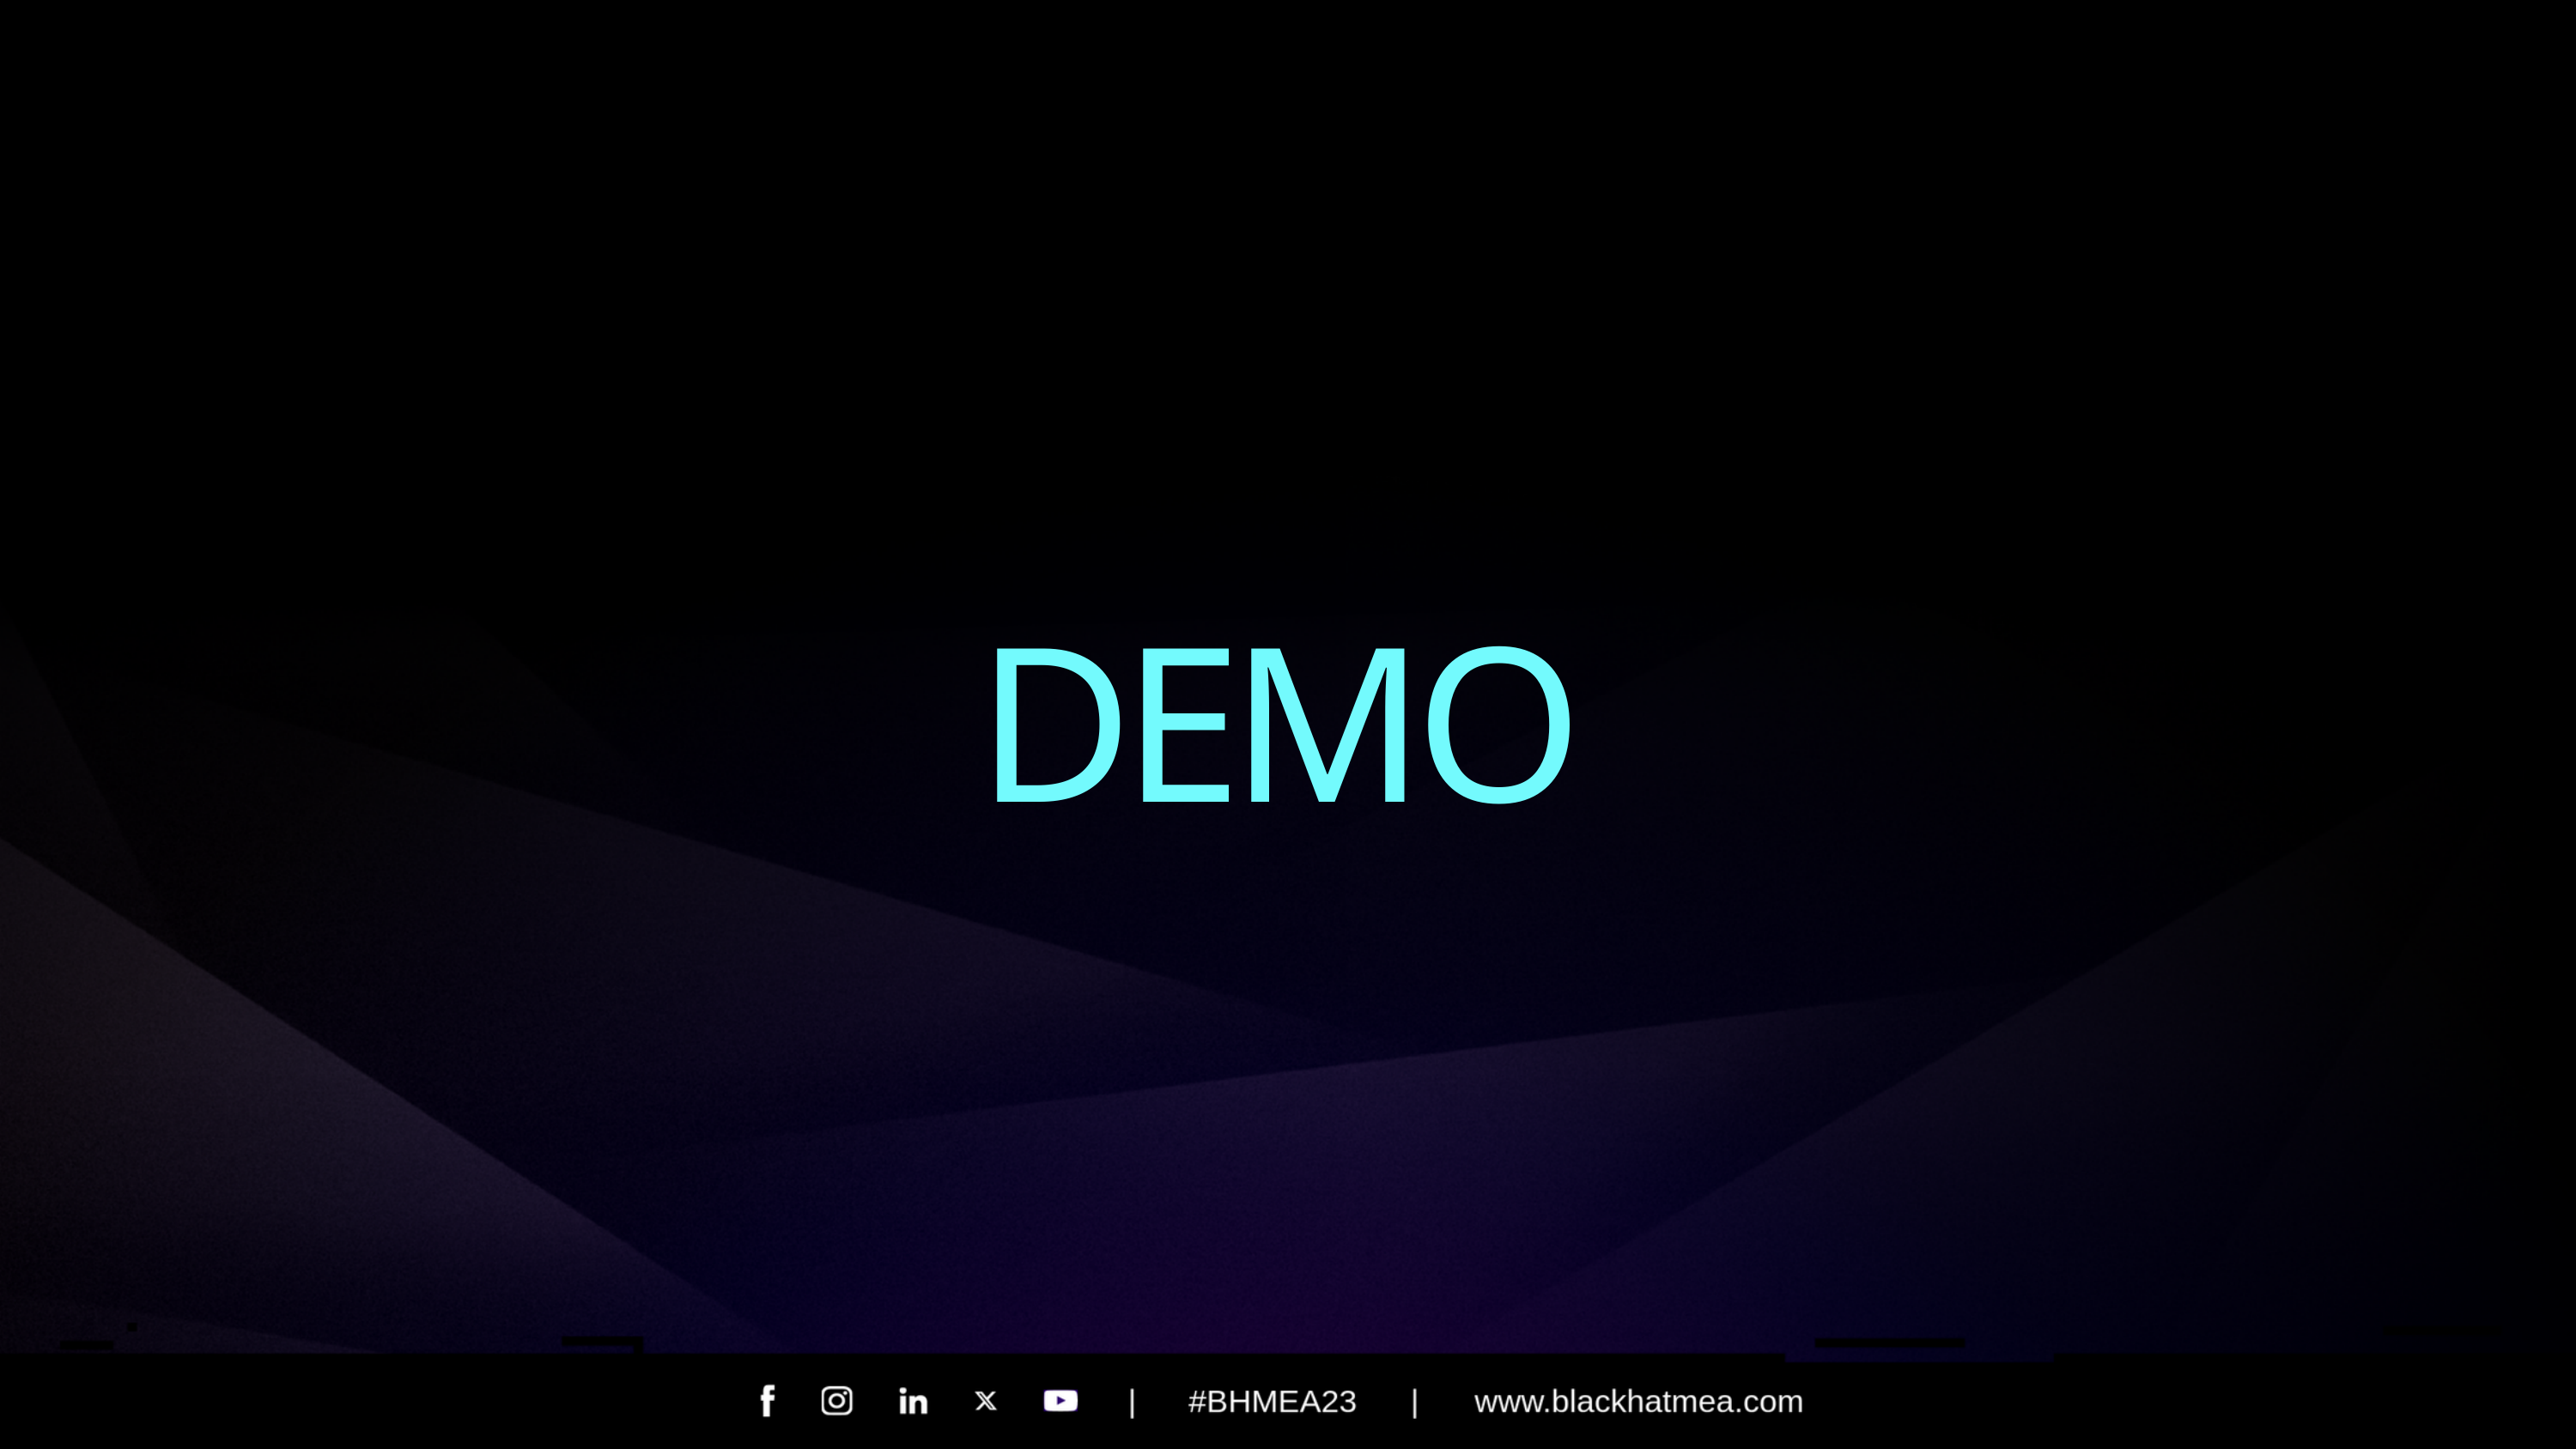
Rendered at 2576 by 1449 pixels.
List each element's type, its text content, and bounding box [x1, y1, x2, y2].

text_box DEMO [976, 619, 1600, 846]
text_box [0, 0, 2576, 1449]
